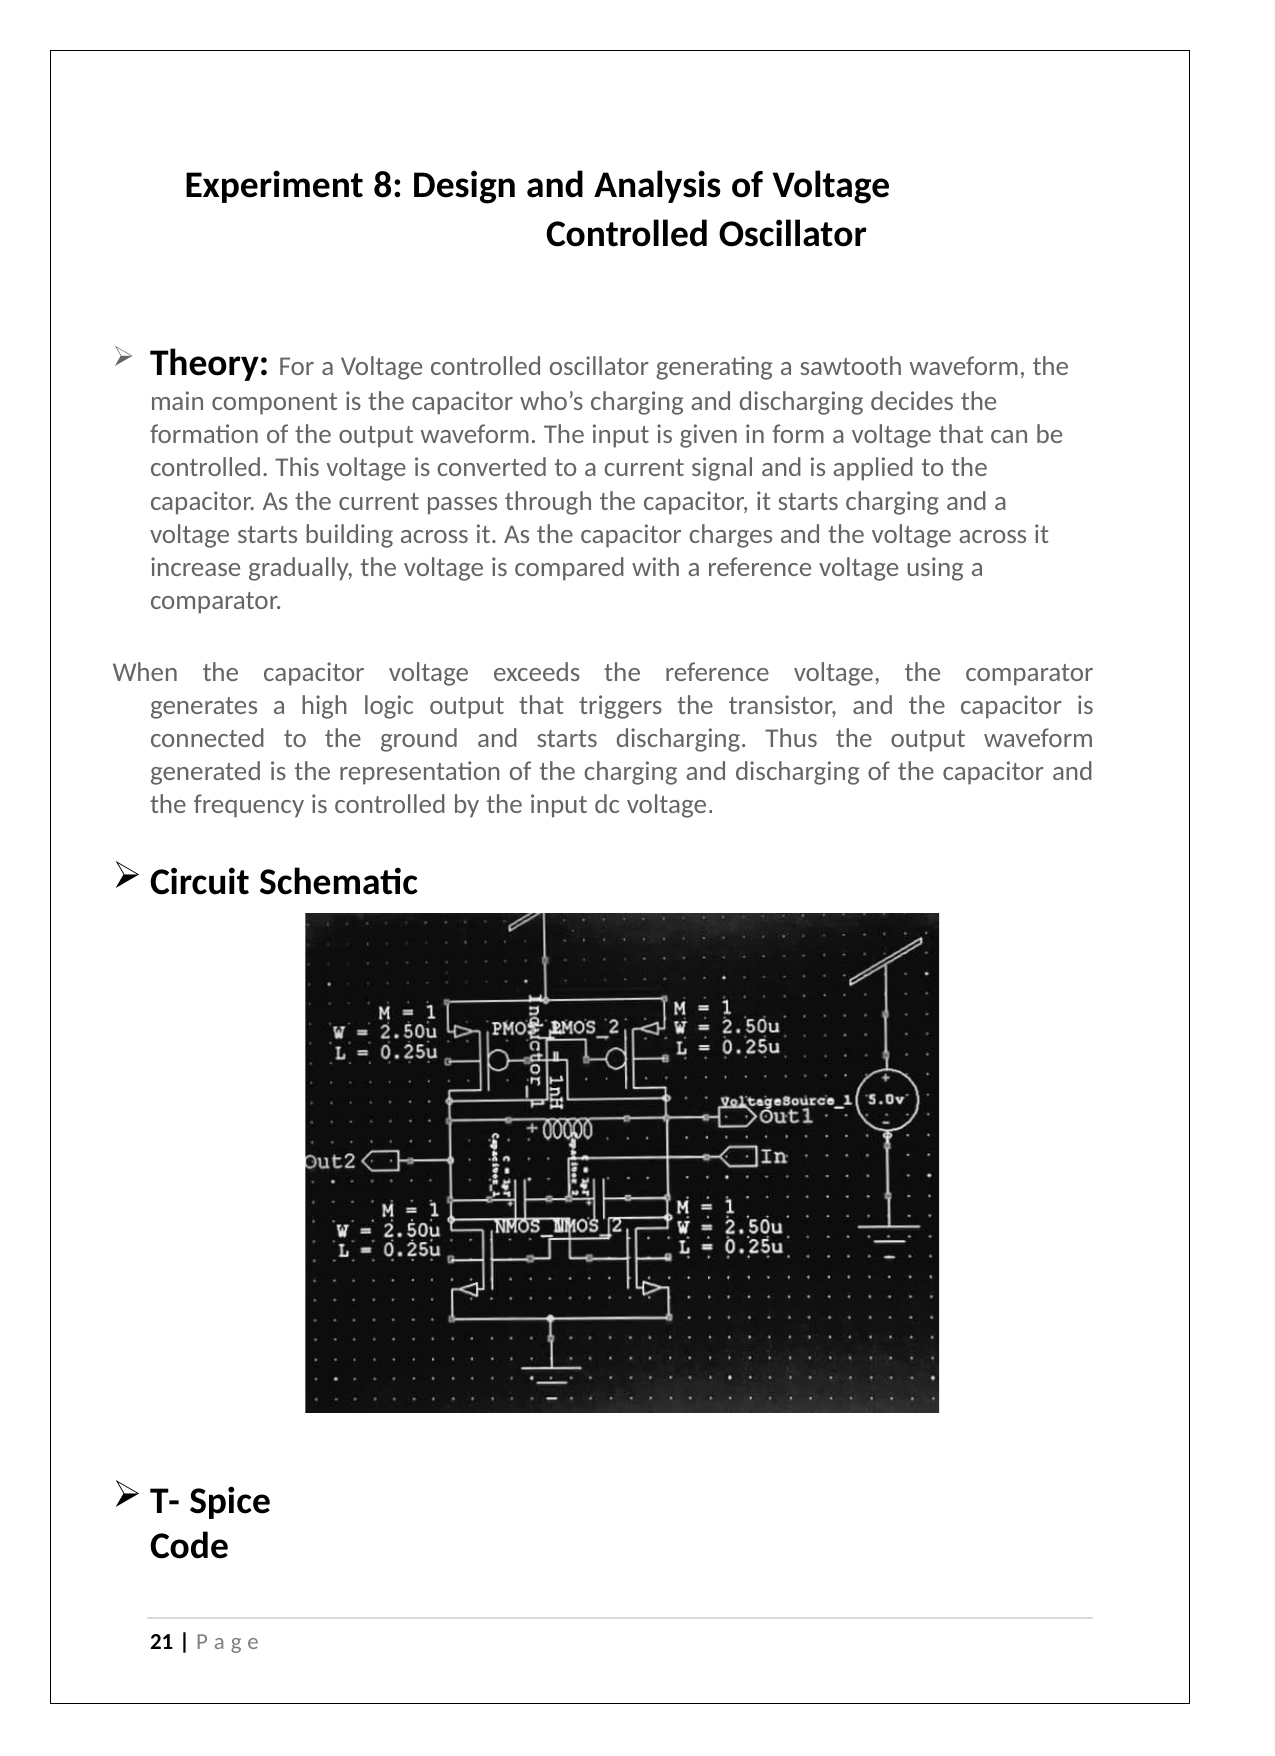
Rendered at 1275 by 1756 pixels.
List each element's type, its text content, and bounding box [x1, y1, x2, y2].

text_box Theory: For a Voltage controlled oscillator generating a sawtooth waveform, the main component is the capacitor who’s charging and discharging decides the formation of the output waveform. The input is given in form a voltage that can be controlled. This voltage is converted to a current signal and is applied to the capacitor. As the current passes through the capacitor, it starts charging and a voltage starts building across it. As the capacitor charges and the voltage across it increase gradually, the voltage is compared with a reference voltage using a comparator. When the capacitor voltage exceeds the reference voltage, the comparator generates a high logic output that triggers the transistor, and the capacitor is connected to the ground and starts discharging. Thus the output waveform generated is the representation of the charging and discharging of the capacitor and the frequency is controlled by the input dc voltage. Circuit Schematic [110, 336, 1094, 903]
text_box Experiment 8: Design and Analysis of Voltage Controlled Oscillator [182, 155, 1058, 254]
text_box [305, 913, 940, 1413]
text_box 21 | P a g e [147, 1626, 260, 1655]
text_box T- Spice Code [110, 1476, 359, 1567]
